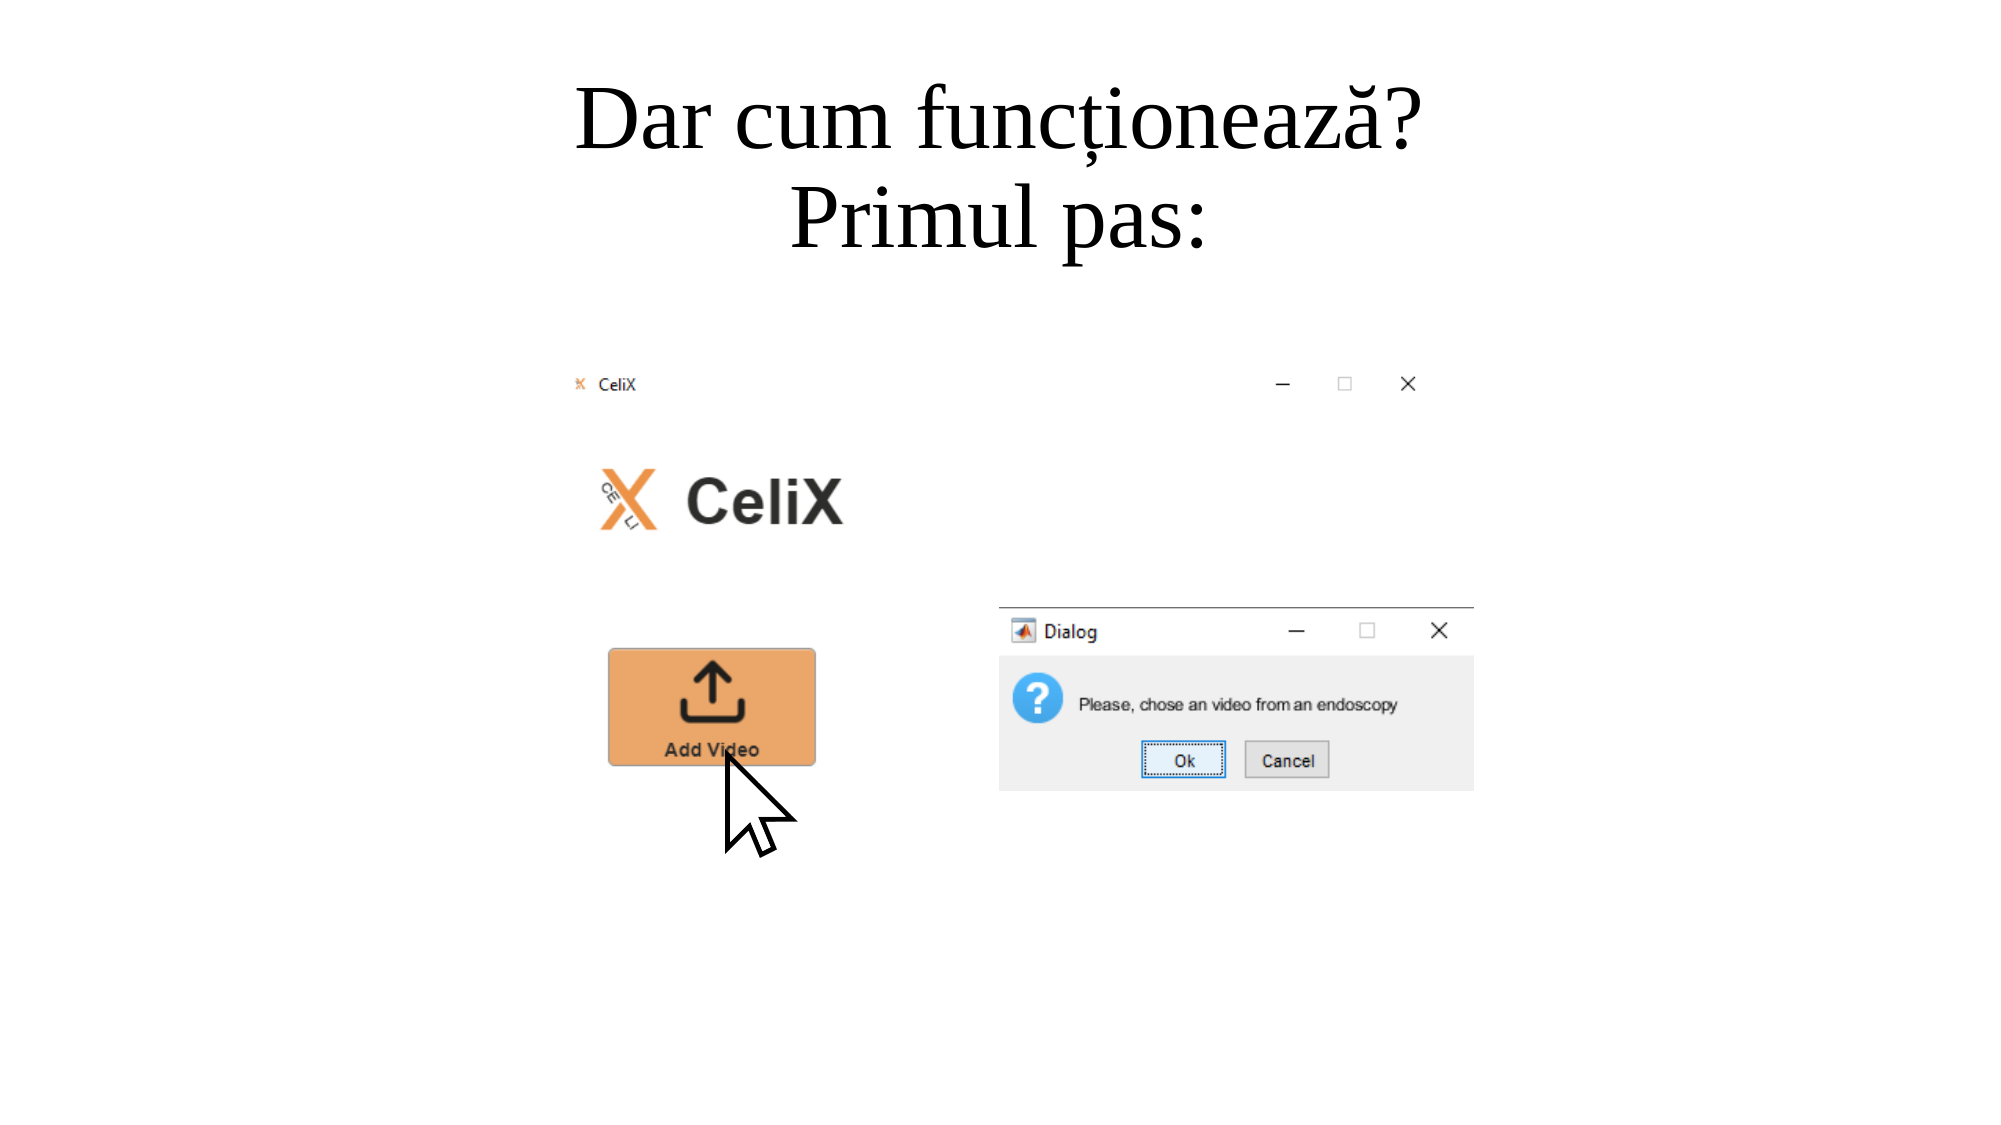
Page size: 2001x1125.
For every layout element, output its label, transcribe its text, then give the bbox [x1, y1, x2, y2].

picture [560, 366, 1474, 1066]
title Dar cum funcționează? Primul pas: [137, 59, 1863, 278]
